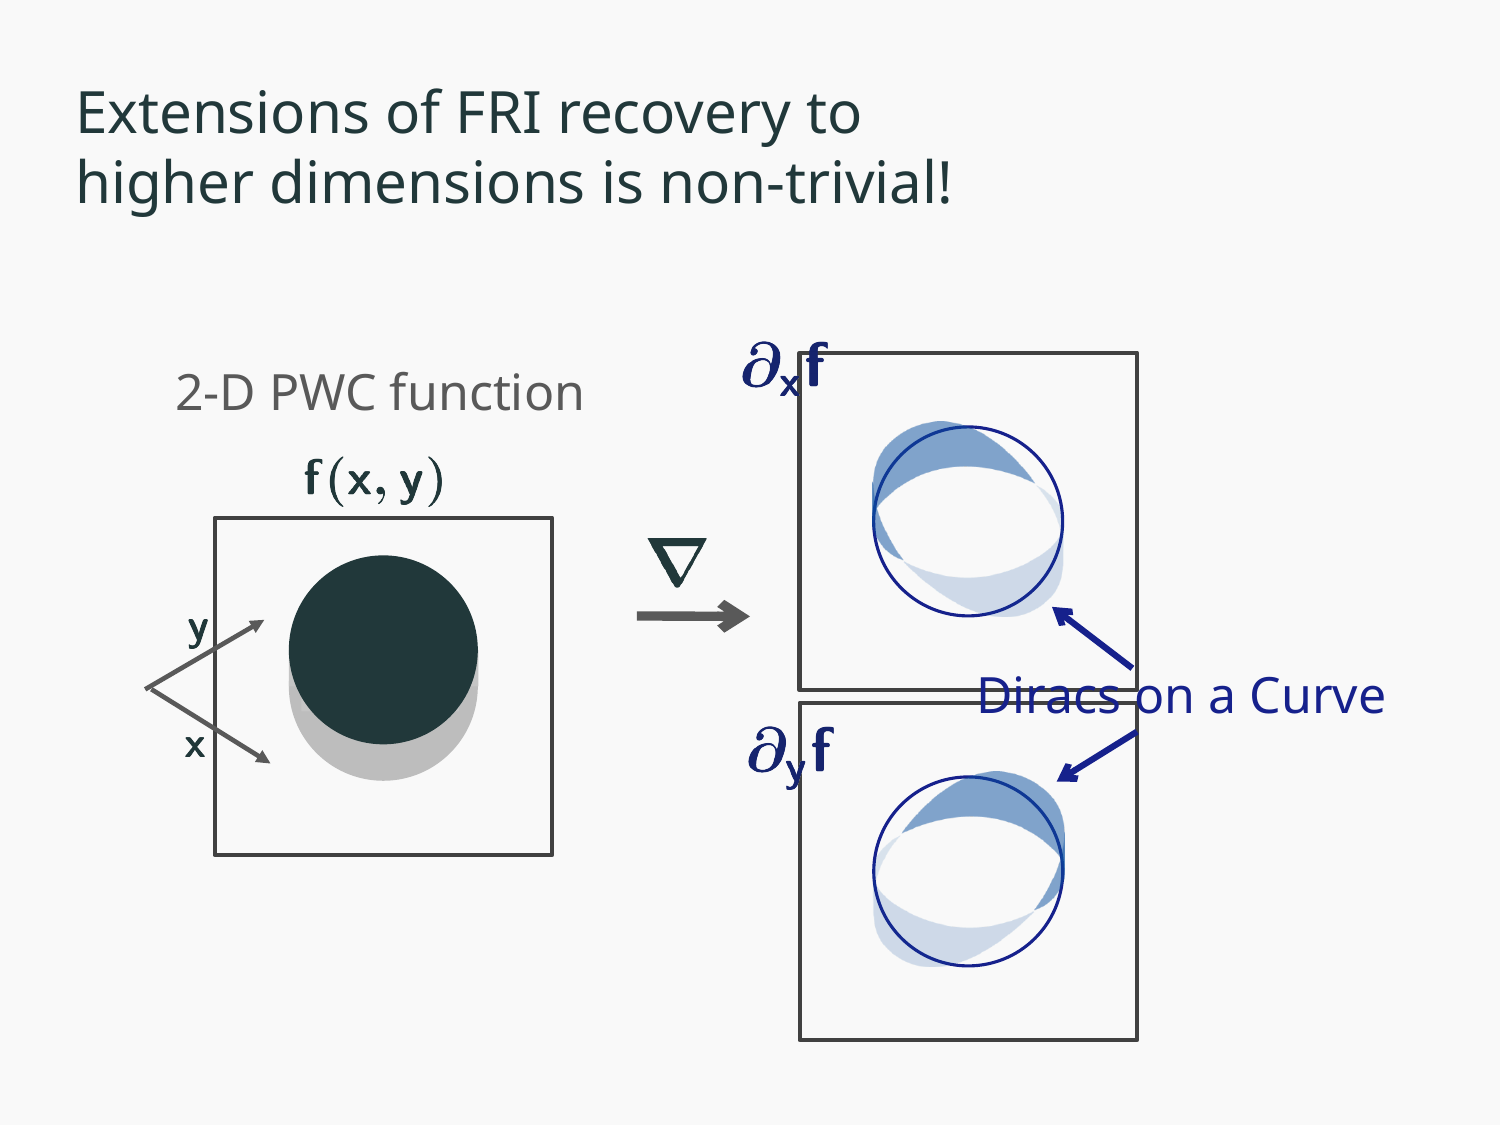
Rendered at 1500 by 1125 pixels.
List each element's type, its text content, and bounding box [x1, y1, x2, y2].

text_box Extensions of FRI recovery to higher dimensions is non-trivial! [59, 77, 1410, 213]
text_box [151, 689, 271, 764]
text_box [287, 683, 479, 782]
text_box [636, 444, 742, 921]
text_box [742, 341, 1396, 1041]
text_box [287, 554, 479, 746]
picture [647, 537, 707, 588]
text_box [288, 664, 295, 687]
text_box 2-D PWC function [160, 353, 601, 429]
text_box [301, 700, 310, 712]
text_box [472, 662, 479, 687]
picture [303, 455, 442, 508]
text_box [214, 517, 553, 856]
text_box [144, 619, 265, 690]
